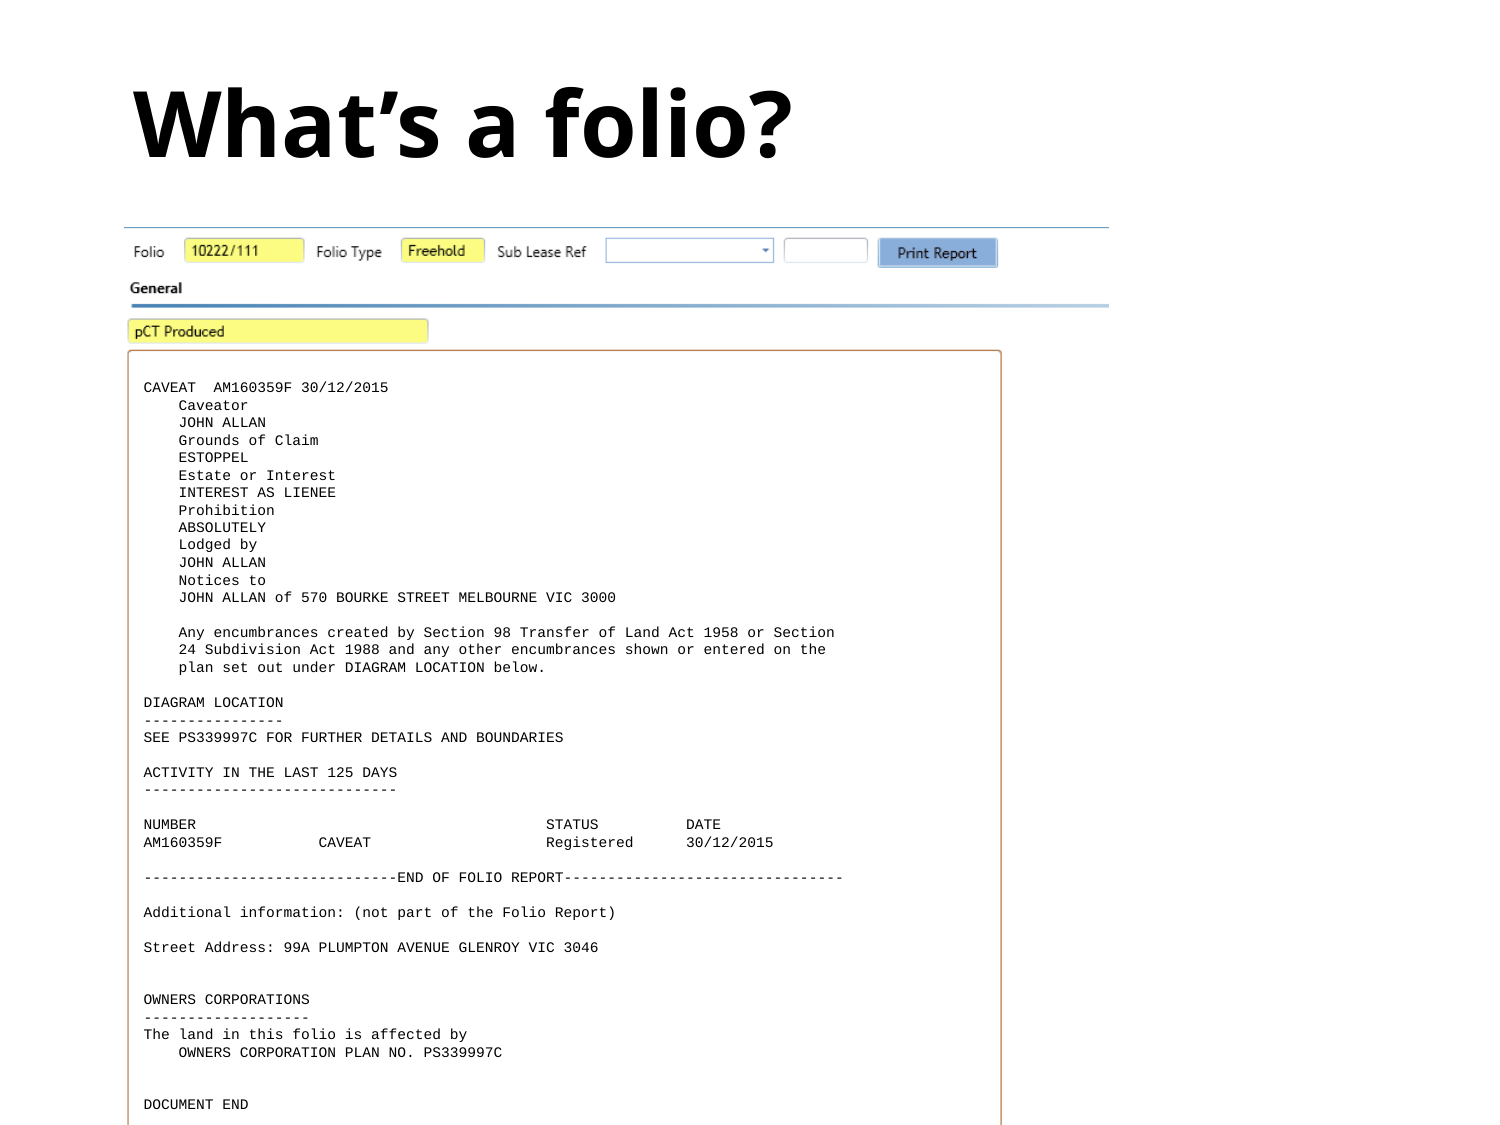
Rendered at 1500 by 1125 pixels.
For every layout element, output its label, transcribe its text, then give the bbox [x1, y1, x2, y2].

picture [123, 227, 1109, 1125]
title What’s a folio? [118, 0, 1394, 242]
